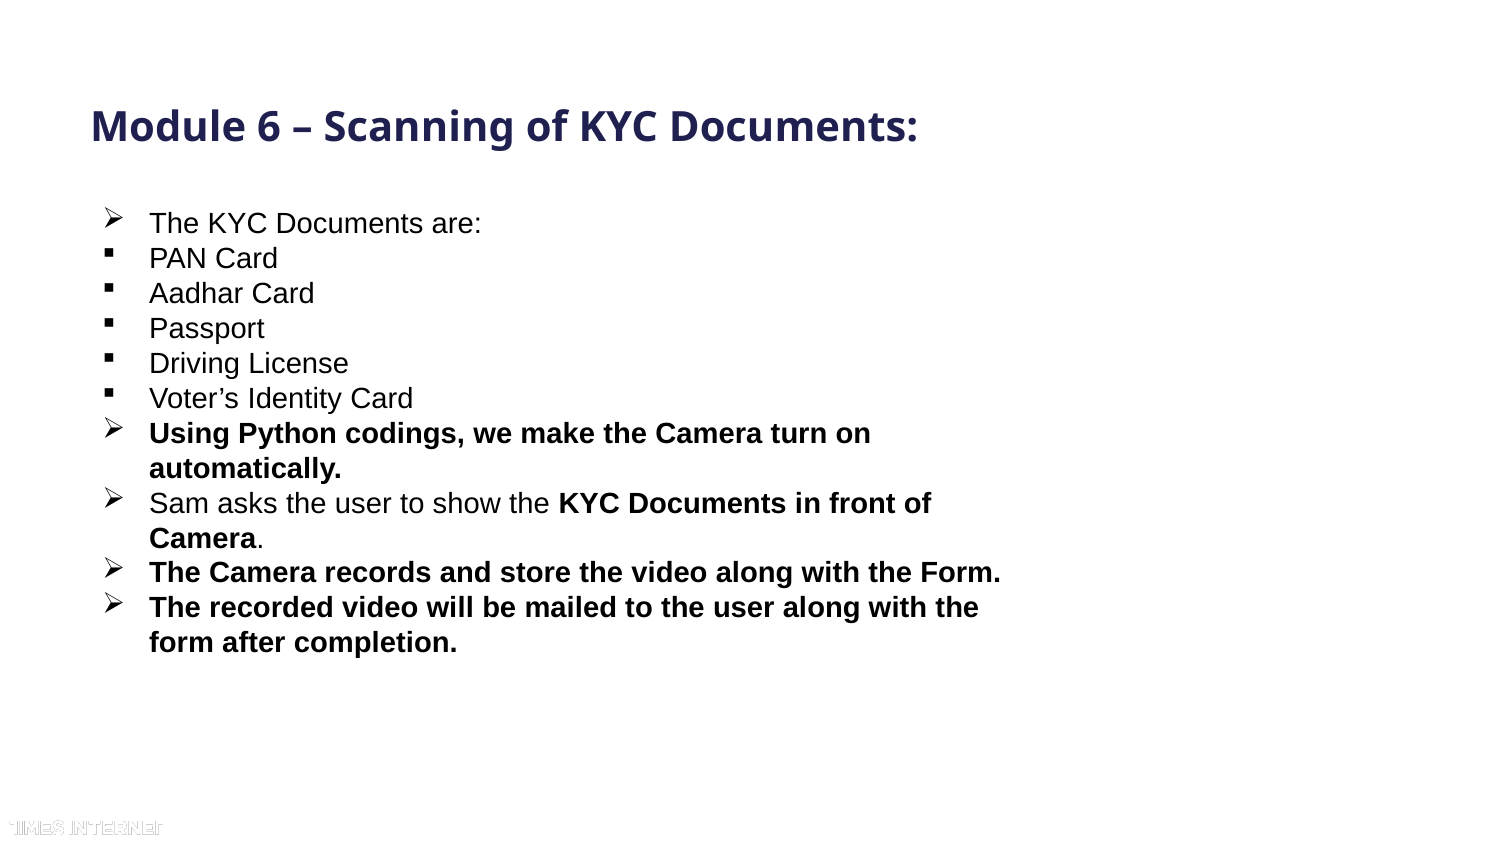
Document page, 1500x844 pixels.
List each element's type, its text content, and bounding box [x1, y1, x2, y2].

title Module 6 – Scanning of KYC Documents: [75, 84, 1002, 179]
picture [8, 818, 164, 837]
text_box The KYC Documents are: PAN Card Aadhar Card Passport Driving License Voter’s Identity Card Using Python codings, we make the Camera turn on automatically. Sam asks the user to show the KYC Documents in front of Camera. The Camera records and store the video along with the Form. The recorded video will be mailed to the user along with the form after completion. [87, 196, 1032, 667]
